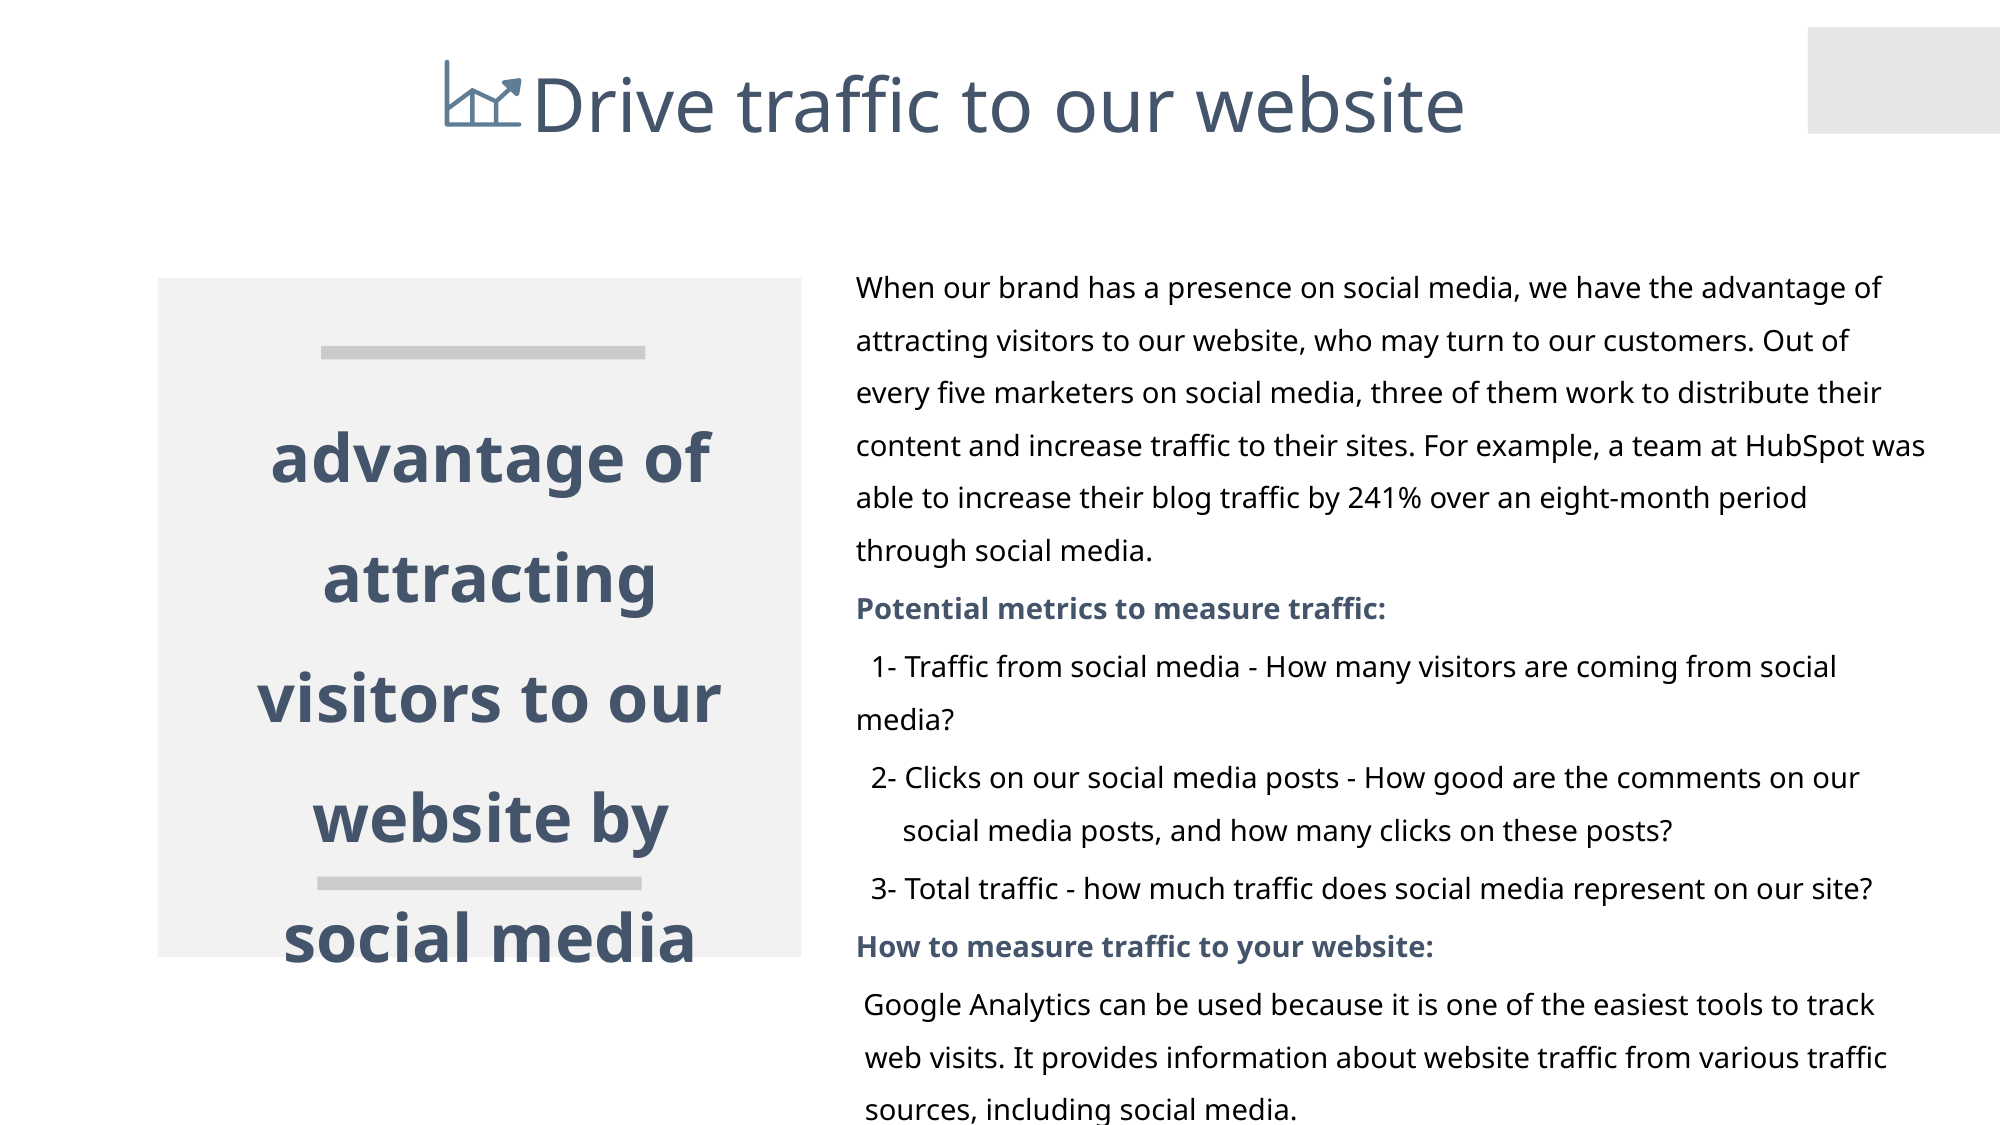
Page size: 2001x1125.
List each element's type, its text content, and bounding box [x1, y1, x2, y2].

text_box [444, 59, 522, 127]
text_box When our brand has a presence on social media, we have the advantage of attracting visitors to our website, who may turn to our customers. Out of every five marketers on social media, three of them work to distribute their content and increase traffic to their sites. For example, a team at HubSpot was able to increase their blog traffic by 241% over an eight-month period through social media. Potential metrics to measure traffic: 1- Traffic from social media - How many visitors are coming from social media? 2- Clicks on our social media posts - How good are the comments on our social media posts, and how many clicks on these posts? 3- Total traffic - how much traffic does social media represent on our site? How to measure traffic to your website: Google Analytics can be used because it is one of the easiest tools to track web visits. It provides information about website traffic from various traffic sources, including social media. [837, 243, 1946, 1125]
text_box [157, 277, 802, 958]
text_box Drive traffic to our website [524, 54, 1476, 152]
